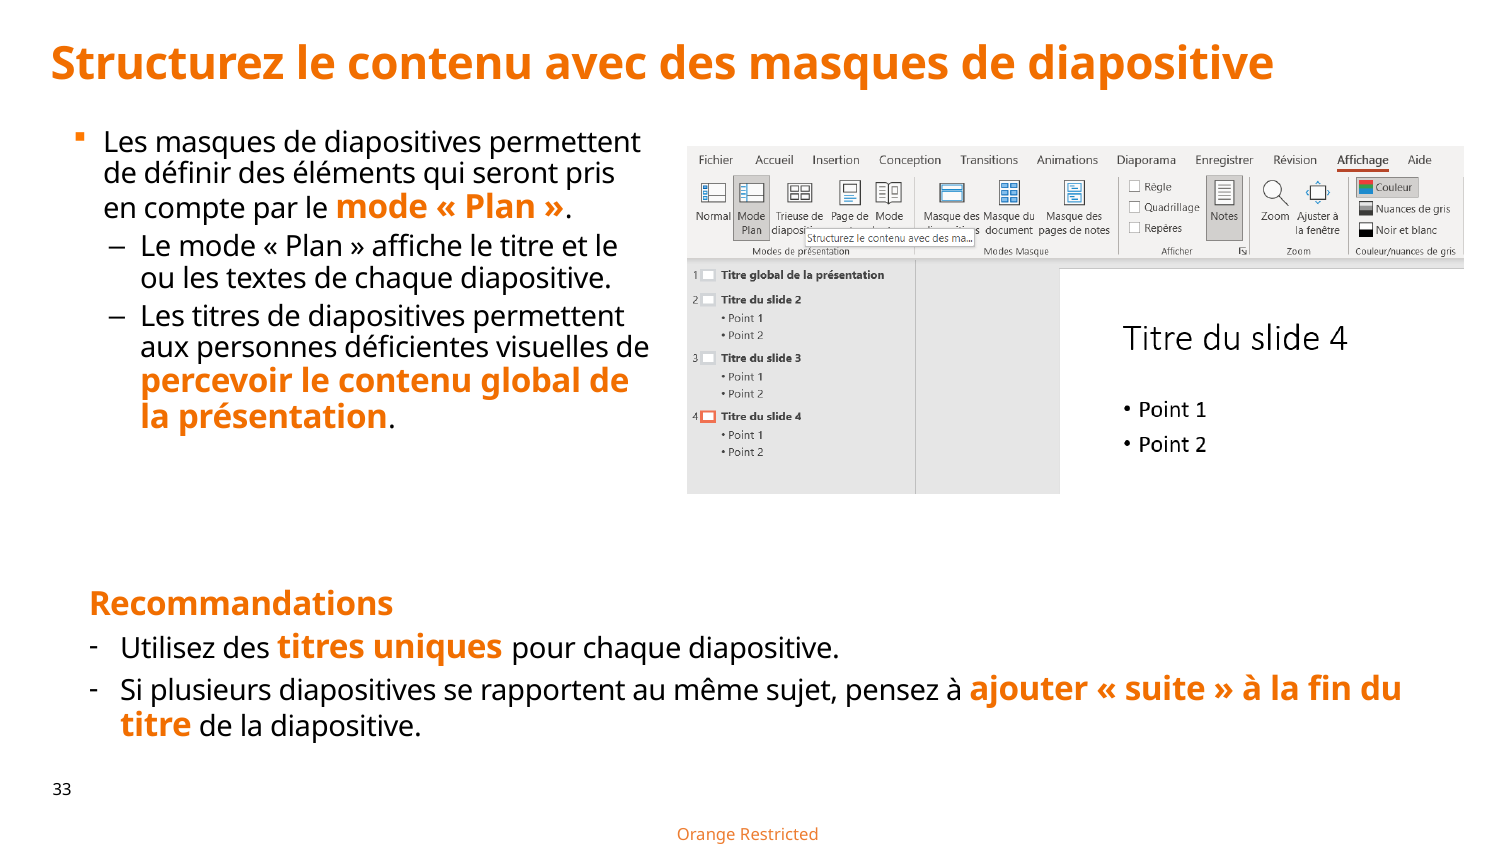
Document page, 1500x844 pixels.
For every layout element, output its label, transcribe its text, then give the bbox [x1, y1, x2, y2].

title Structurez le contenu avec des masques de diapositive [35, 32, 1465, 120]
list Les masques de diapositives permettent de définir des éléments qui seront pris en compte par le mode « Plan ». Le mode « Plan » affiche le titre et le ou les textes de chaque diapositive. Les titres de diapositives permettent aux personnes déficientes visuelles de percevoir le contenu global de la présentation. [58, 119, 665, 540]
text_box Recommandations Utilisez des titres uniques pour chaque diapositive. Si plusieurs diapositives se rapportent au même sujet, pensez à ajouter « suite » à la fin du titre de la diapositive. [38, 579, 1437, 747]
picture [687, 146, 1465, 495]
